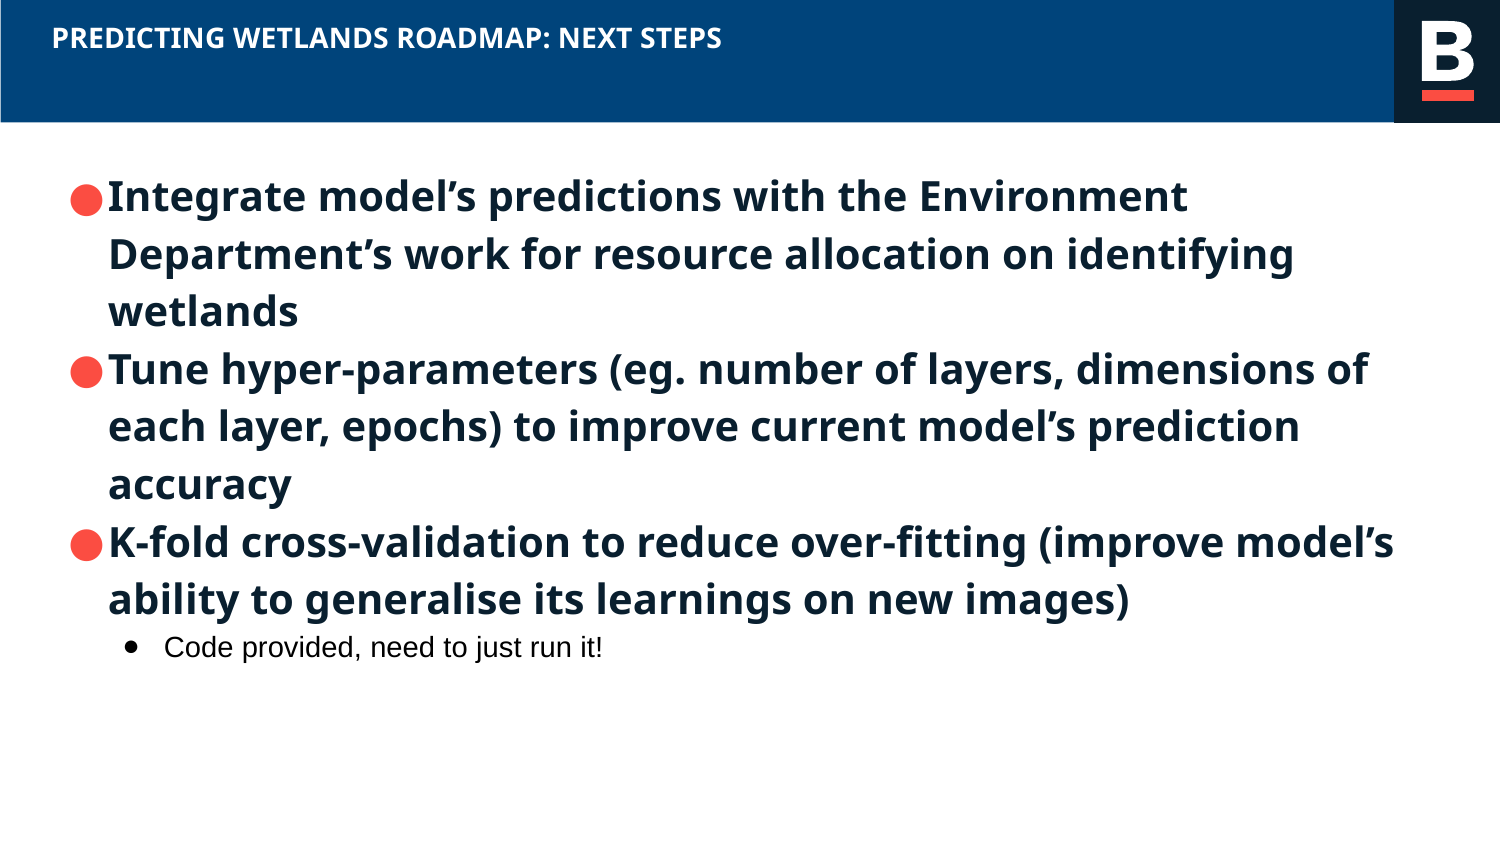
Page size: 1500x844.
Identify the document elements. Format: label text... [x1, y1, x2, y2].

title PREDICTING WETLANDS ROADMAP: NEXT STEPS [36, 4, 1312, 70]
list Integrate model’s predictions with the Environment Department’s work for resource allocation on identifying wetlands Tune hyper-parameters (eg. number of layers, dimensions of each layer, epochs) to improve current model’s prediction accuracy K-fold cross-validation to reduce over-fitting (improve model’s ability to generalise its learnings on new images) Code provided, need to just run it! [36, 147, 1463, 805]
